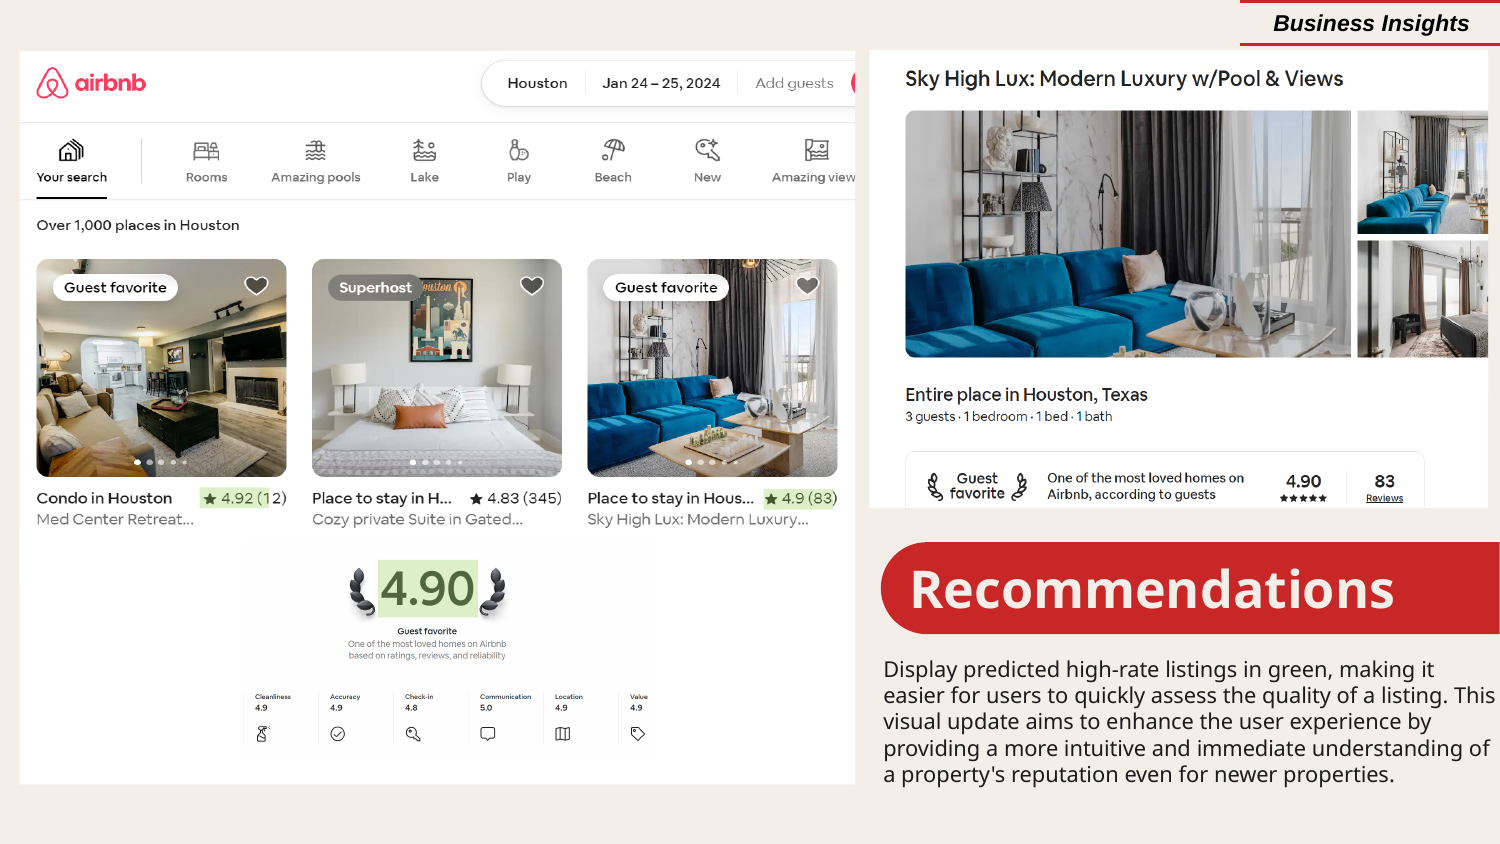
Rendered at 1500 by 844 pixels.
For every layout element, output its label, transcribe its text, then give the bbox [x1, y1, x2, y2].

text_box Recommendations [880, 542, 1500, 635]
picture [19, 51, 856, 531]
text_box Display predicted high-rate listings in green, making it easier for users to quickly assess the quality of a listing. This visual update aims to enhance the user experience by providing a more intuitive and immediate understanding of a property's reputation even for newer properties. [868, 640, 1500, 805]
picture [869, 50, 1489, 509]
table_header Business Insights [1240, 3, 1500, 43]
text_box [19, 531, 856, 785]
